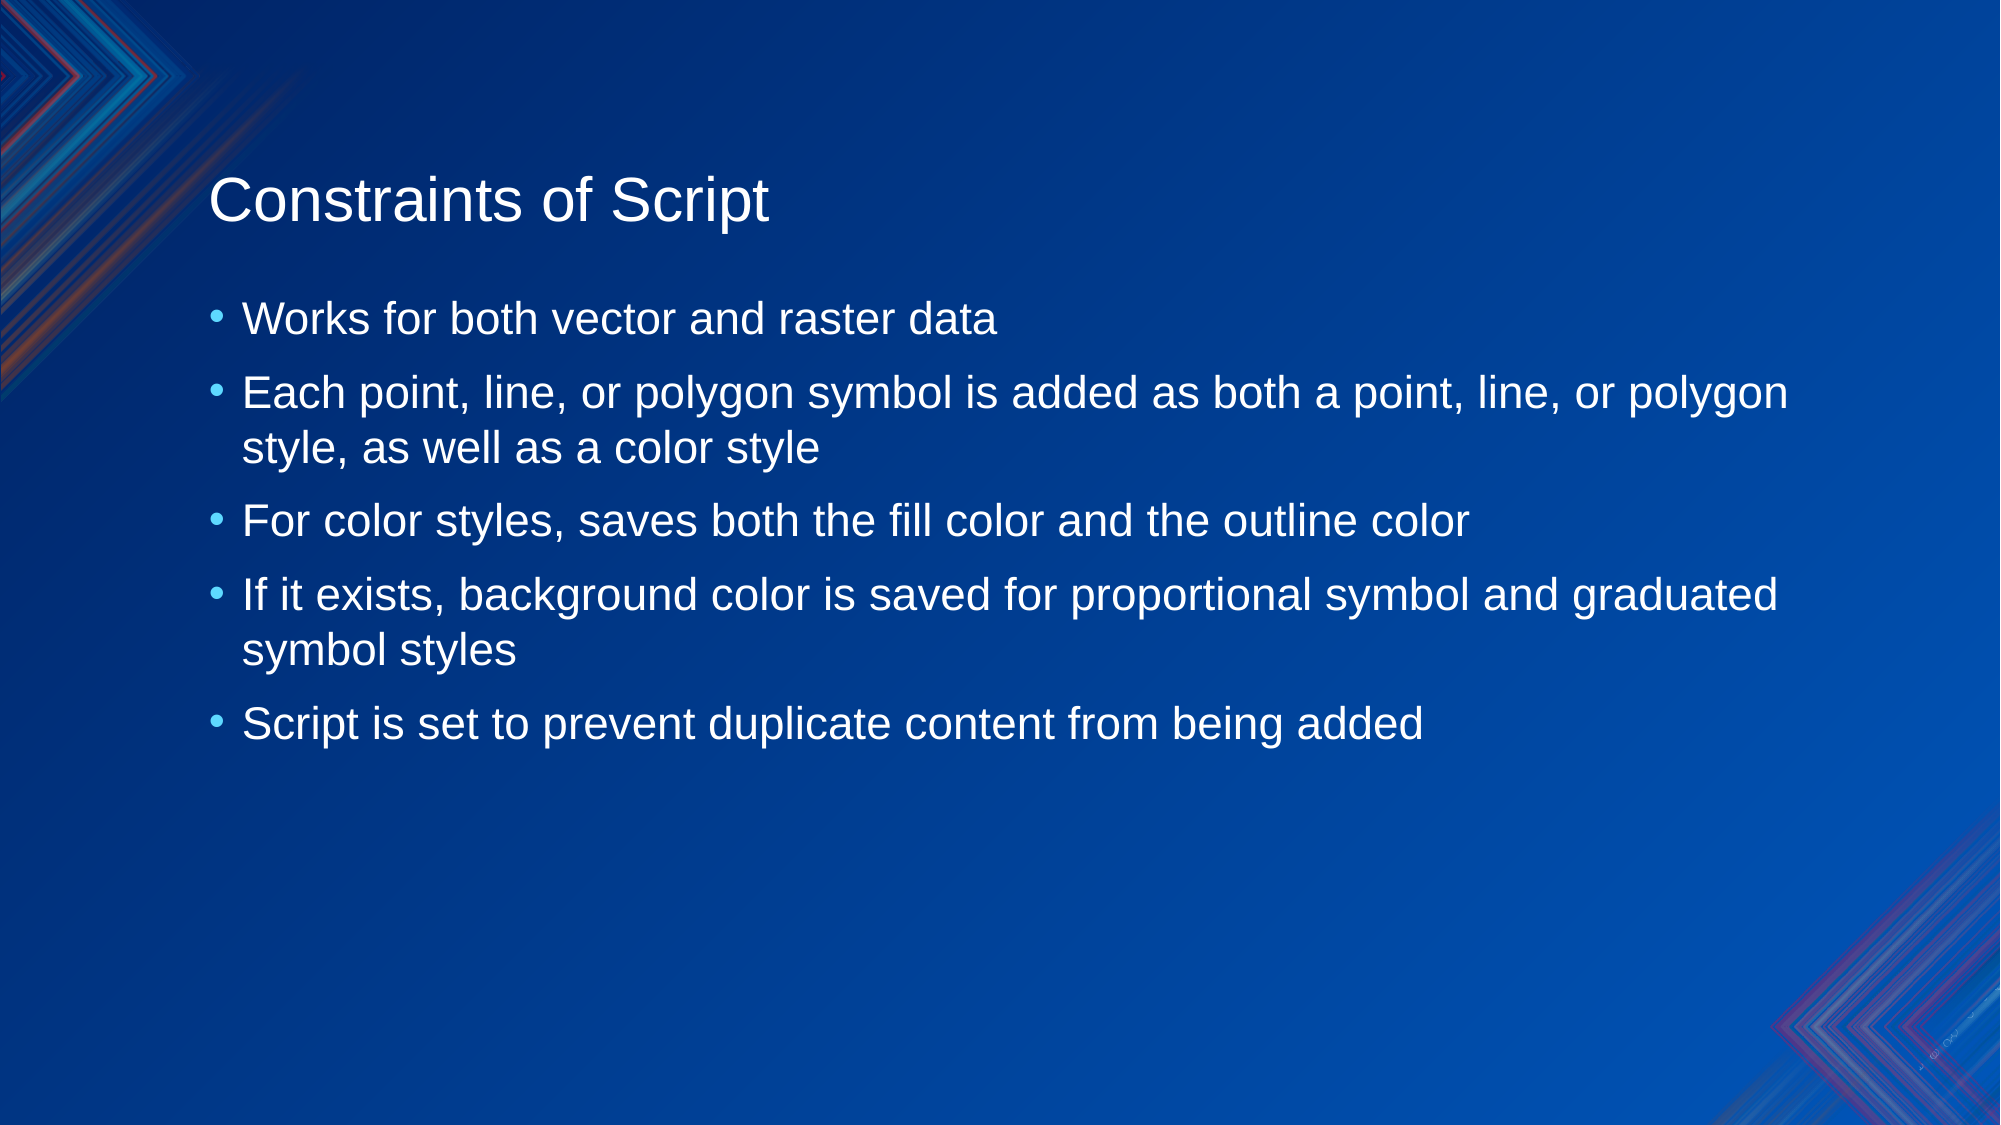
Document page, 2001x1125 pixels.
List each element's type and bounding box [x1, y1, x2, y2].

text_box [0, 0, 2000, 1125]
